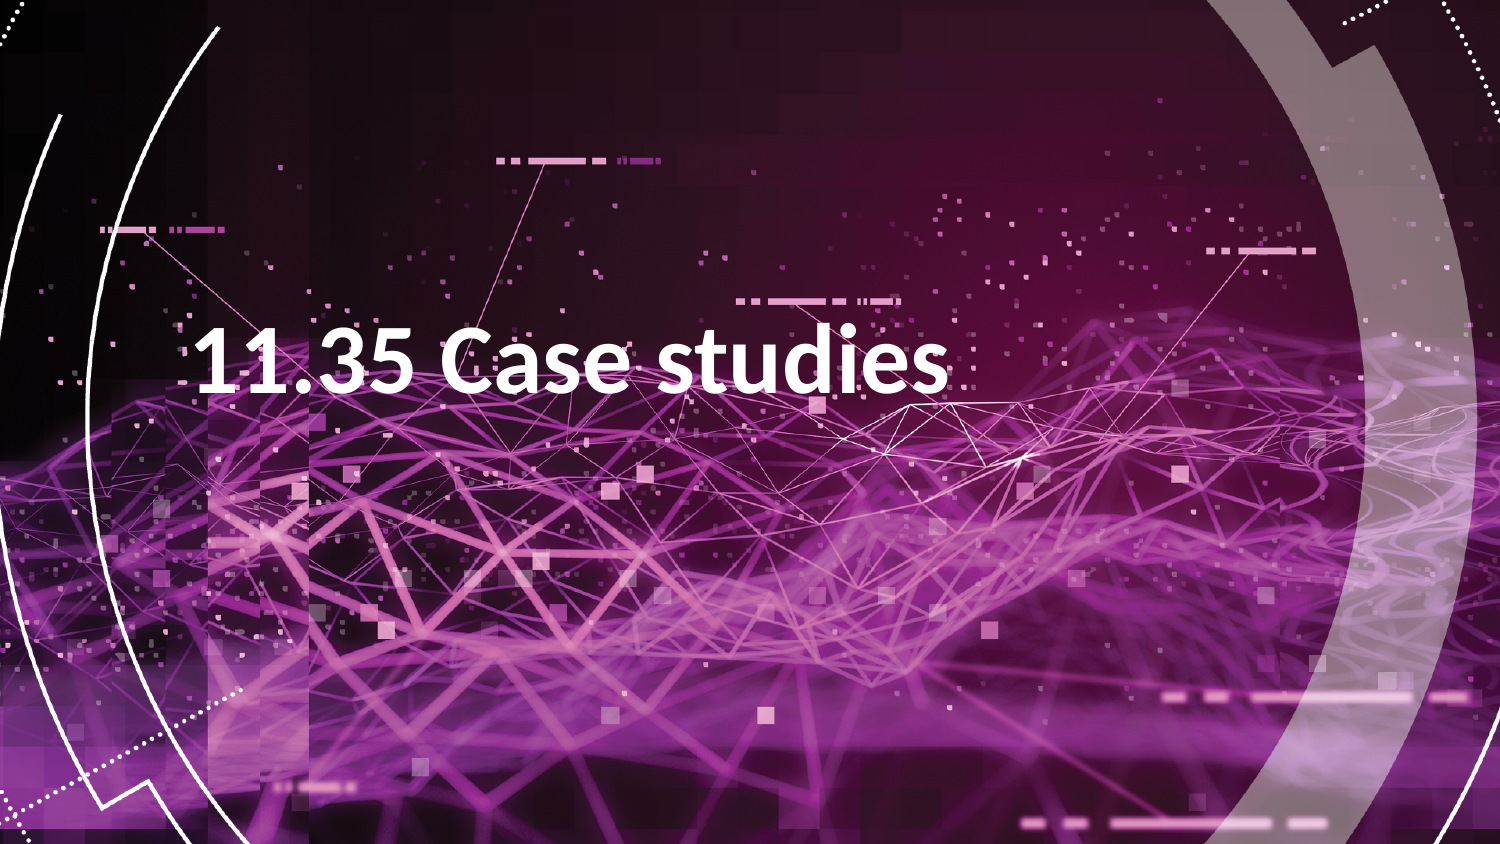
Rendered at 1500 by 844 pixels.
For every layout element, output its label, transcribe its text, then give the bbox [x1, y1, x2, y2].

list 11.35 Case studies [174, 285, 1384, 482]
picture [0, 0, 1500, 844]
